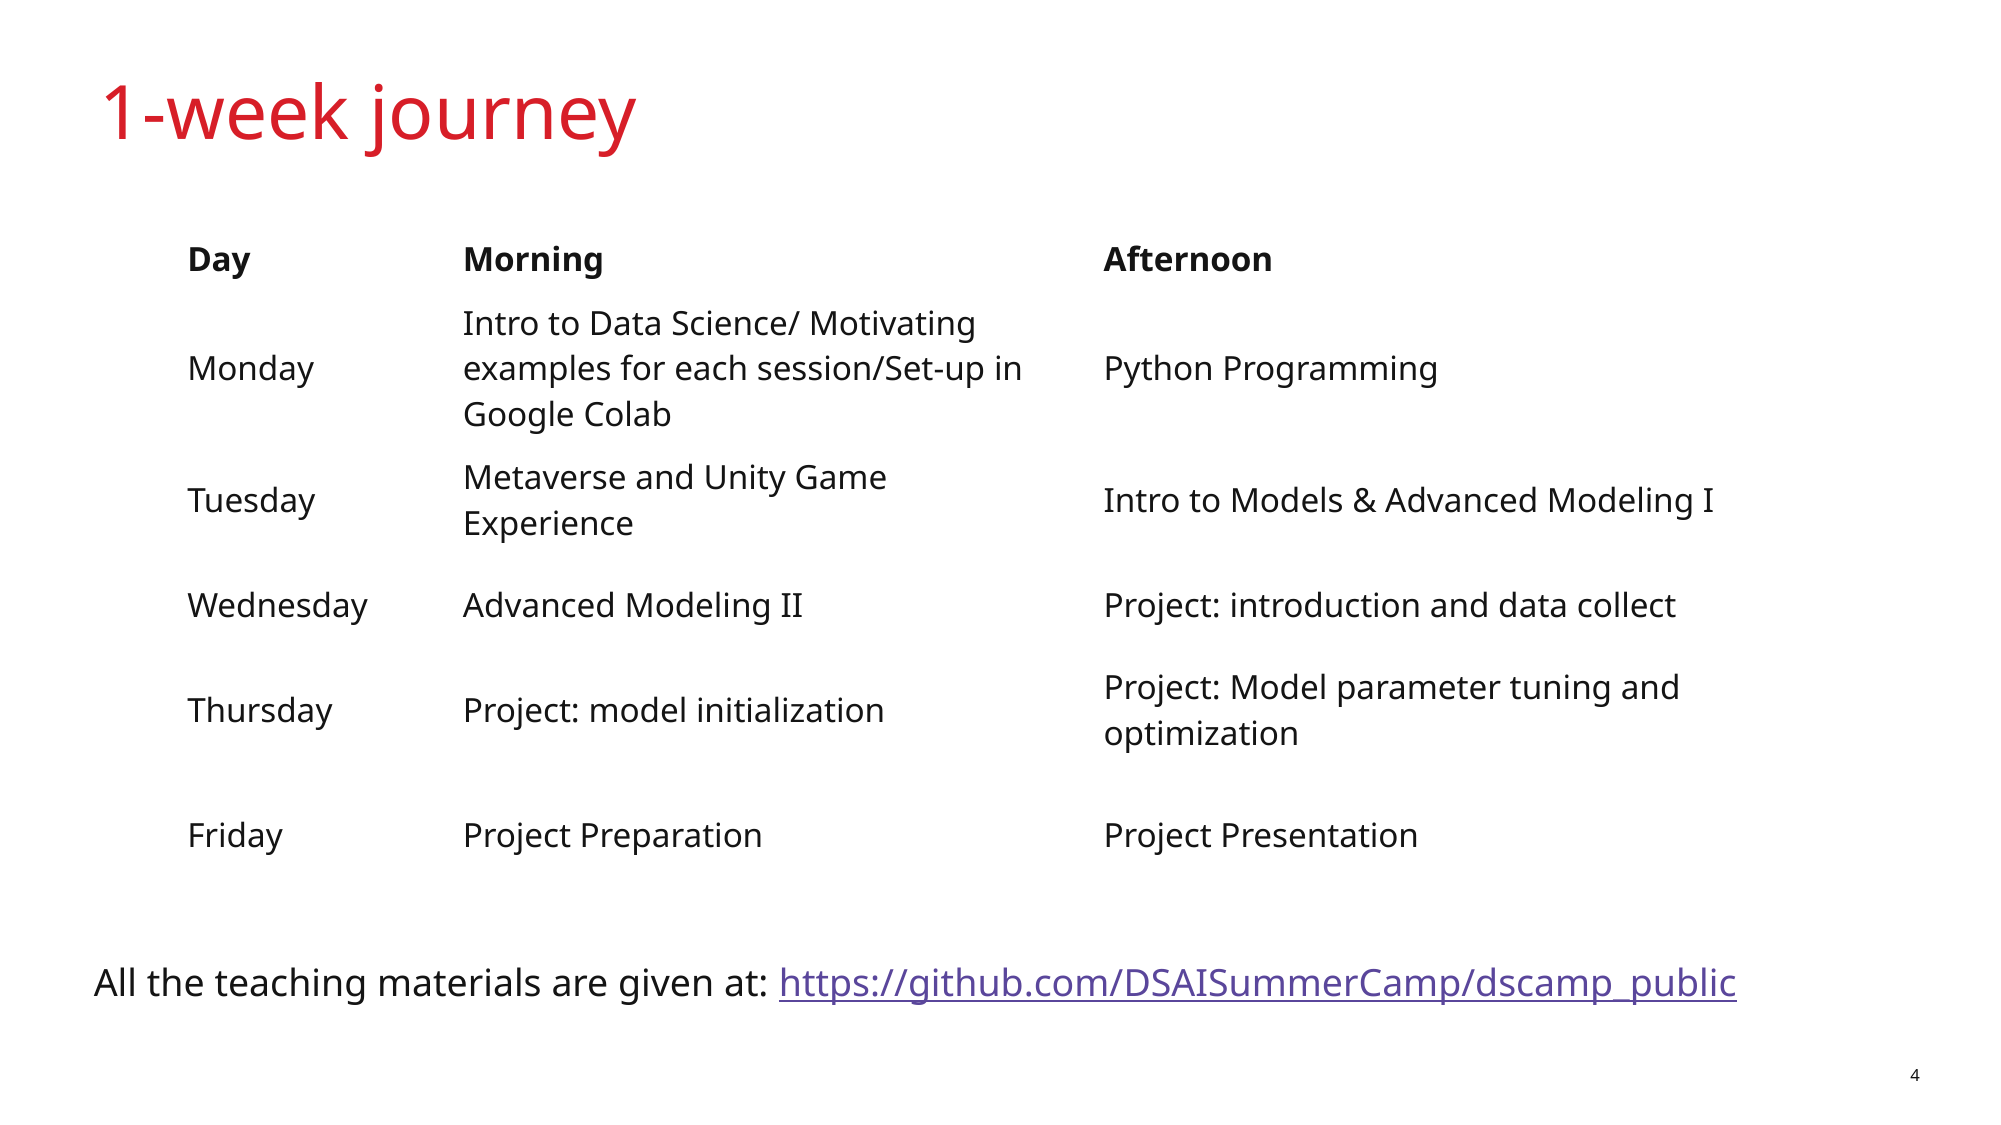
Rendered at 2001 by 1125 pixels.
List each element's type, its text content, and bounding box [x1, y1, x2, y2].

table_cell Project Preparation [443, 764, 1083, 906]
table_cell Thursday [167, 655, 443, 764]
table_cell Metaverse and Unity Game Experience [443, 445, 1083, 554]
table_cell Wednesday [167, 554, 443, 655]
slide_number 4 [1839, 1050, 1920, 1088]
table_cell Advanced Modeling II [443, 554, 1083, 655]
table_cell Intro to Data Science/ Motivating examples for each session/Set-up in Google Colab [443, 291, 1083, 445]
table_cell Project: introduction and data collect [1083, 554, 1865, 655]
list 1-week journey [79, 75, 1280, 951]
table_cell Intro to Models & Advanced Modeling I [1083, 445, 1865, 554]
table_cell Python Programming [1083, 291, 1865, 445]
table_header Afternoon [1083, 227, 1865, 291]
table_header Day [167, 227, 443, 291]
table_cell Friday [167, 764, 443, 906]
table_cell Tuesday [167, 445, 443, 554]
table_header Morning [443, 227, 1083, 291]
table_cell Monday [167, 291, 443, 445]
table_cell Project: Model parameter tuning and optimization [1083, 655, 1865, 764]
text_box All the teaching materials are given at: https://github.com/DSAISummerCamp/dscamp_public [79, 951, 1762, 1018]
table_cell Project: model initialization [443, 655, 1083, 764]
table_cell Project Presentation [1083, 764, 1865, 906]
